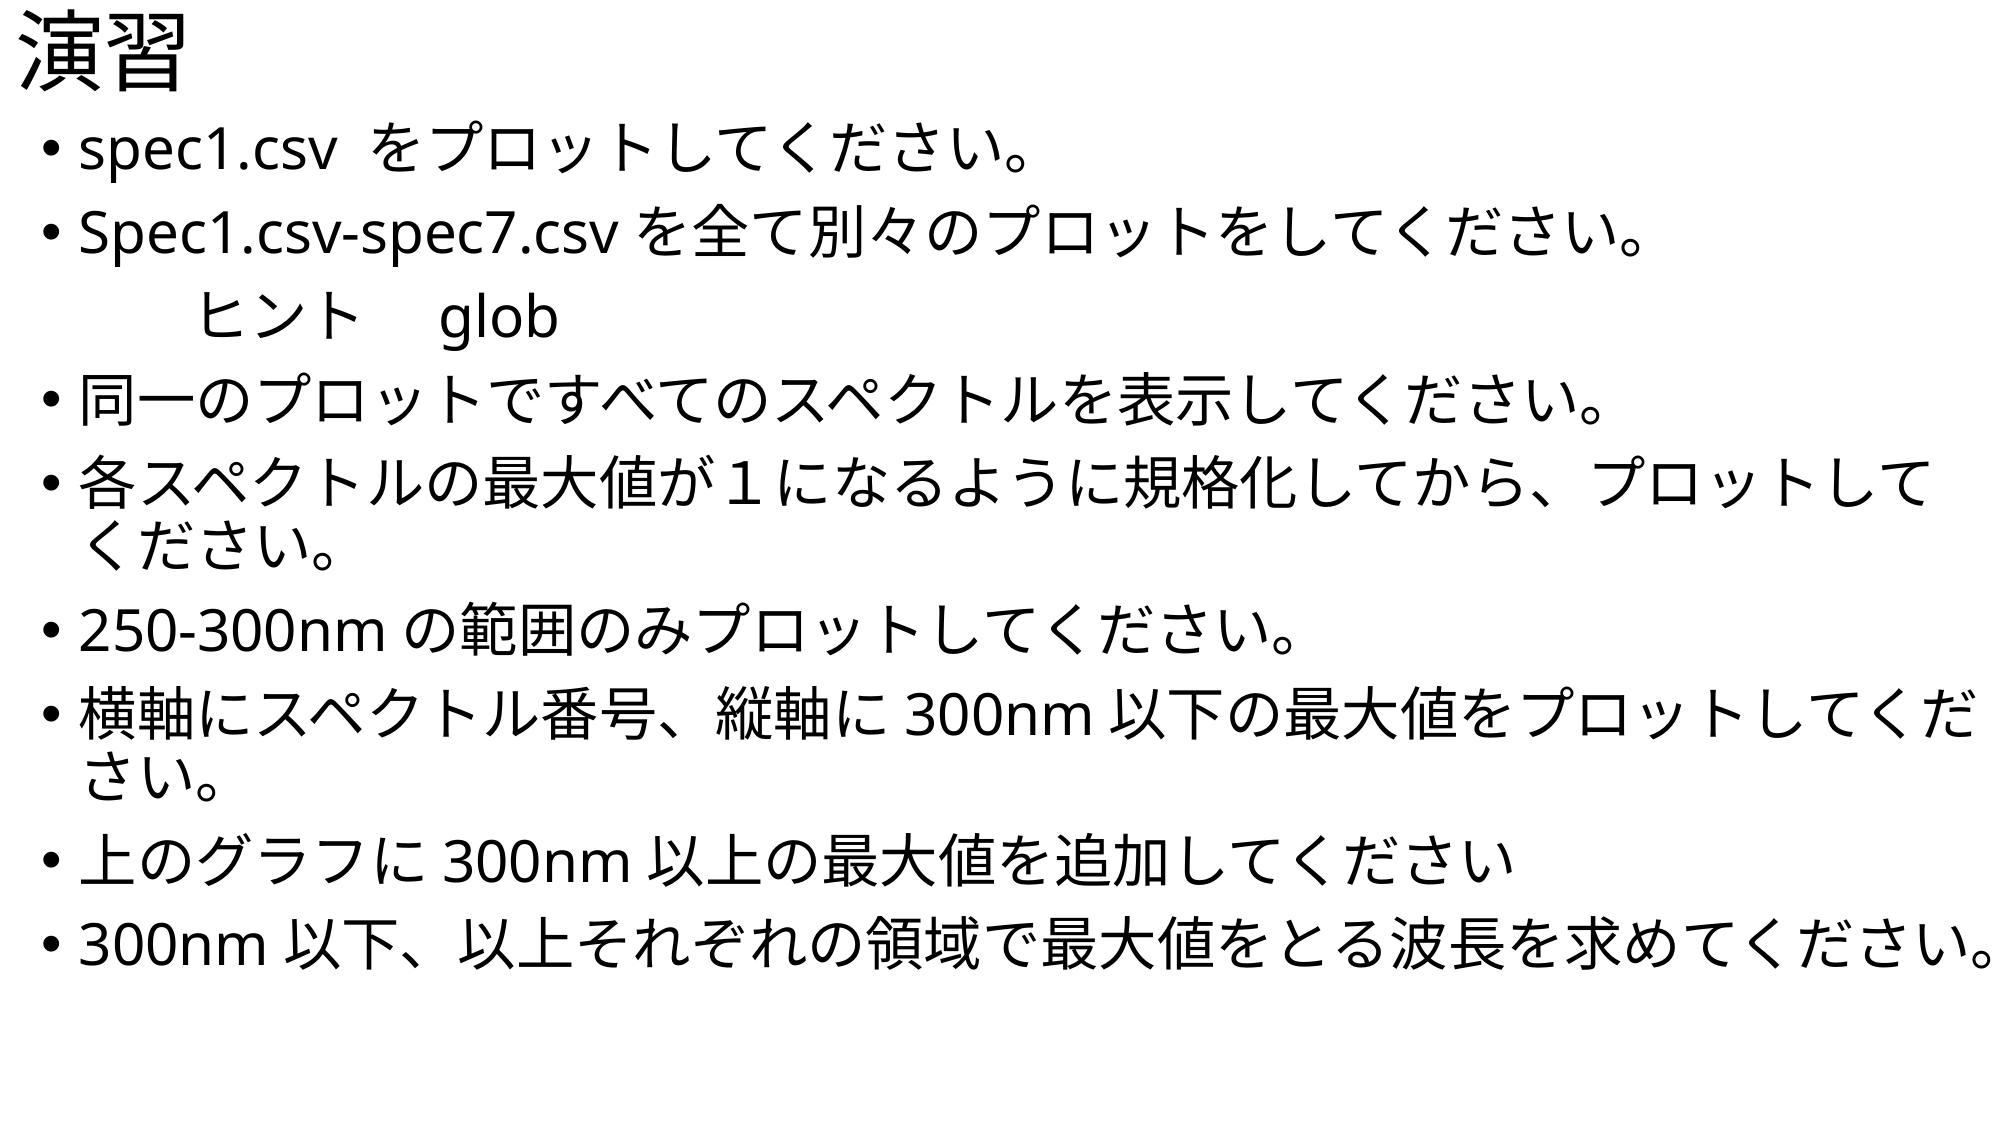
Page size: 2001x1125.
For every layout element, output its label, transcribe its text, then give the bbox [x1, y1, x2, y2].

title 演習 [0, 0, 2000, 112]
list spec1.csv をプロットしてください。 Spec1.csv-spec7.csvを全て別々のプロットをしてください。 ヒント glob 同一のプロットですべてのスペクトルを表示してください。 各スペクトルの最大値が１になるように規格化してから、プロットしてください。 250-300nmの範囲のみプロットしてください。 横軸にスペクトル番号、縦軸に300nm以下の最大値をプロットしてください。 上のグラフに300nm以上の最大値を追加してください 300nm以下、以上それぞれの領域で最大値をとる波長を求めてください。 [26, 111, 2000, 1106]
